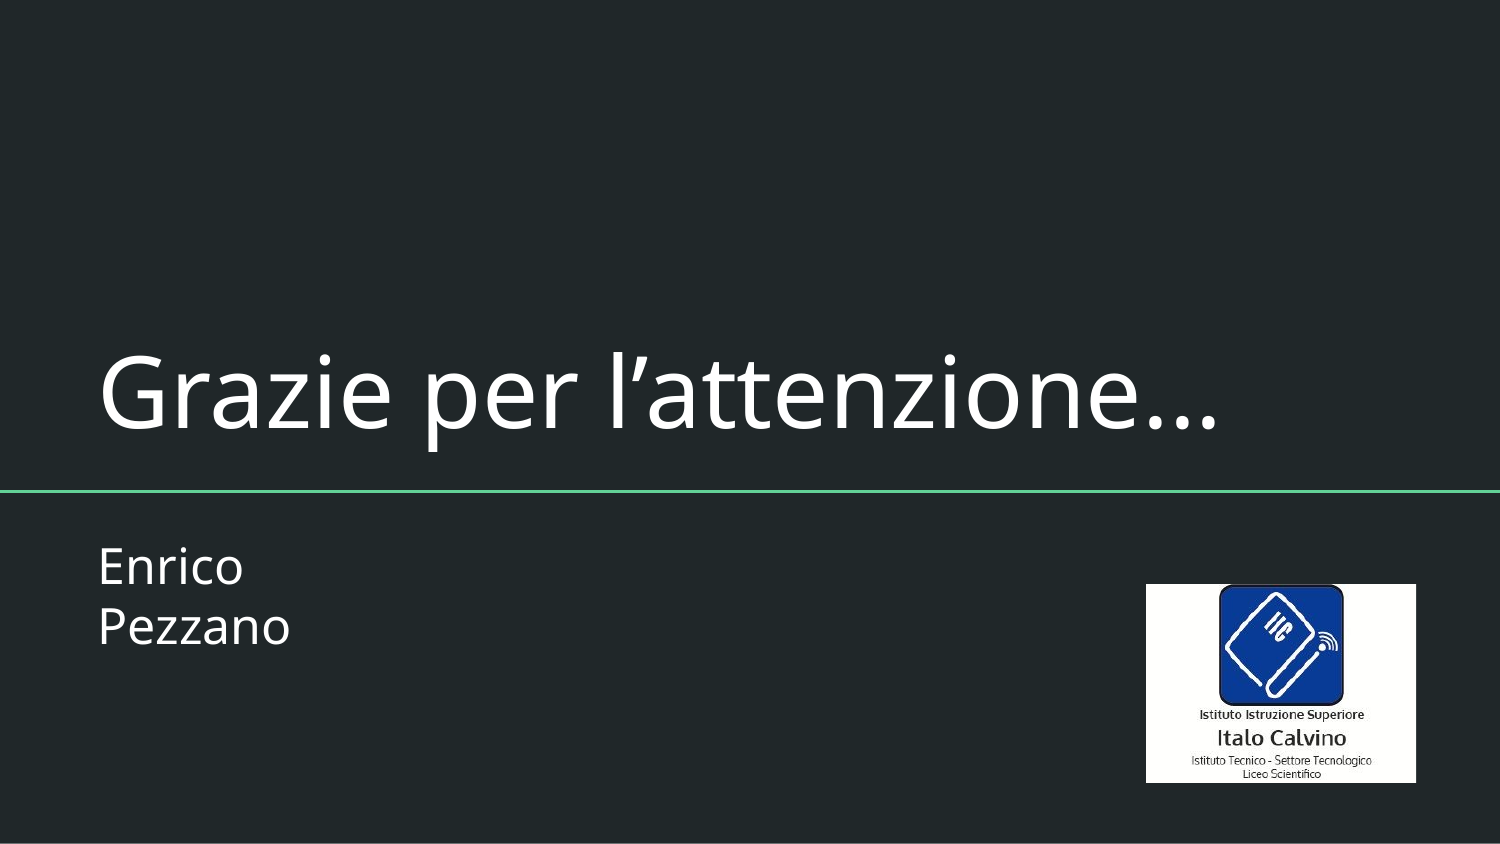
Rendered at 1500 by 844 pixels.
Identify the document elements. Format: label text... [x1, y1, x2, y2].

text_box [1146, 584, 1417, 783]
text_box Enrico Pezzano [95, 532, 437, 597]
text_box Grazie per l’attenzione... [95, 326, 1346, 451]
